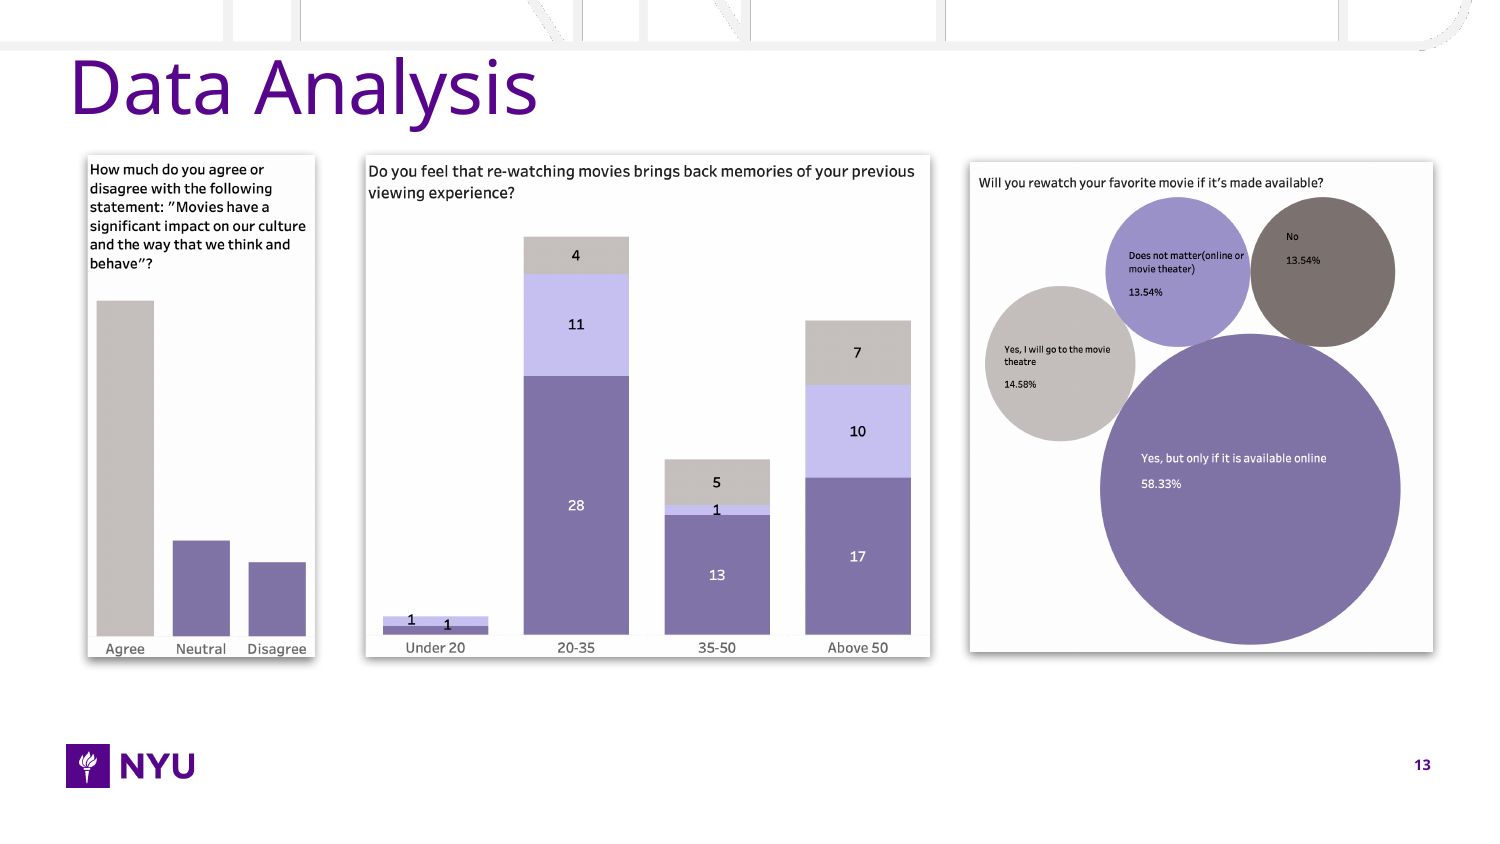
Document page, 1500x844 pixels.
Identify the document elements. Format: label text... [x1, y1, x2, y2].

title Data Analysis [53, 38, 1447, 151]
picture [969, 161, 1434, 653]
picture [87, 155, 316, 658]
picture [0, 0, 1496, 51]
picture [365, 155, 931, 658]
picture [66, 744, 195, 788]
